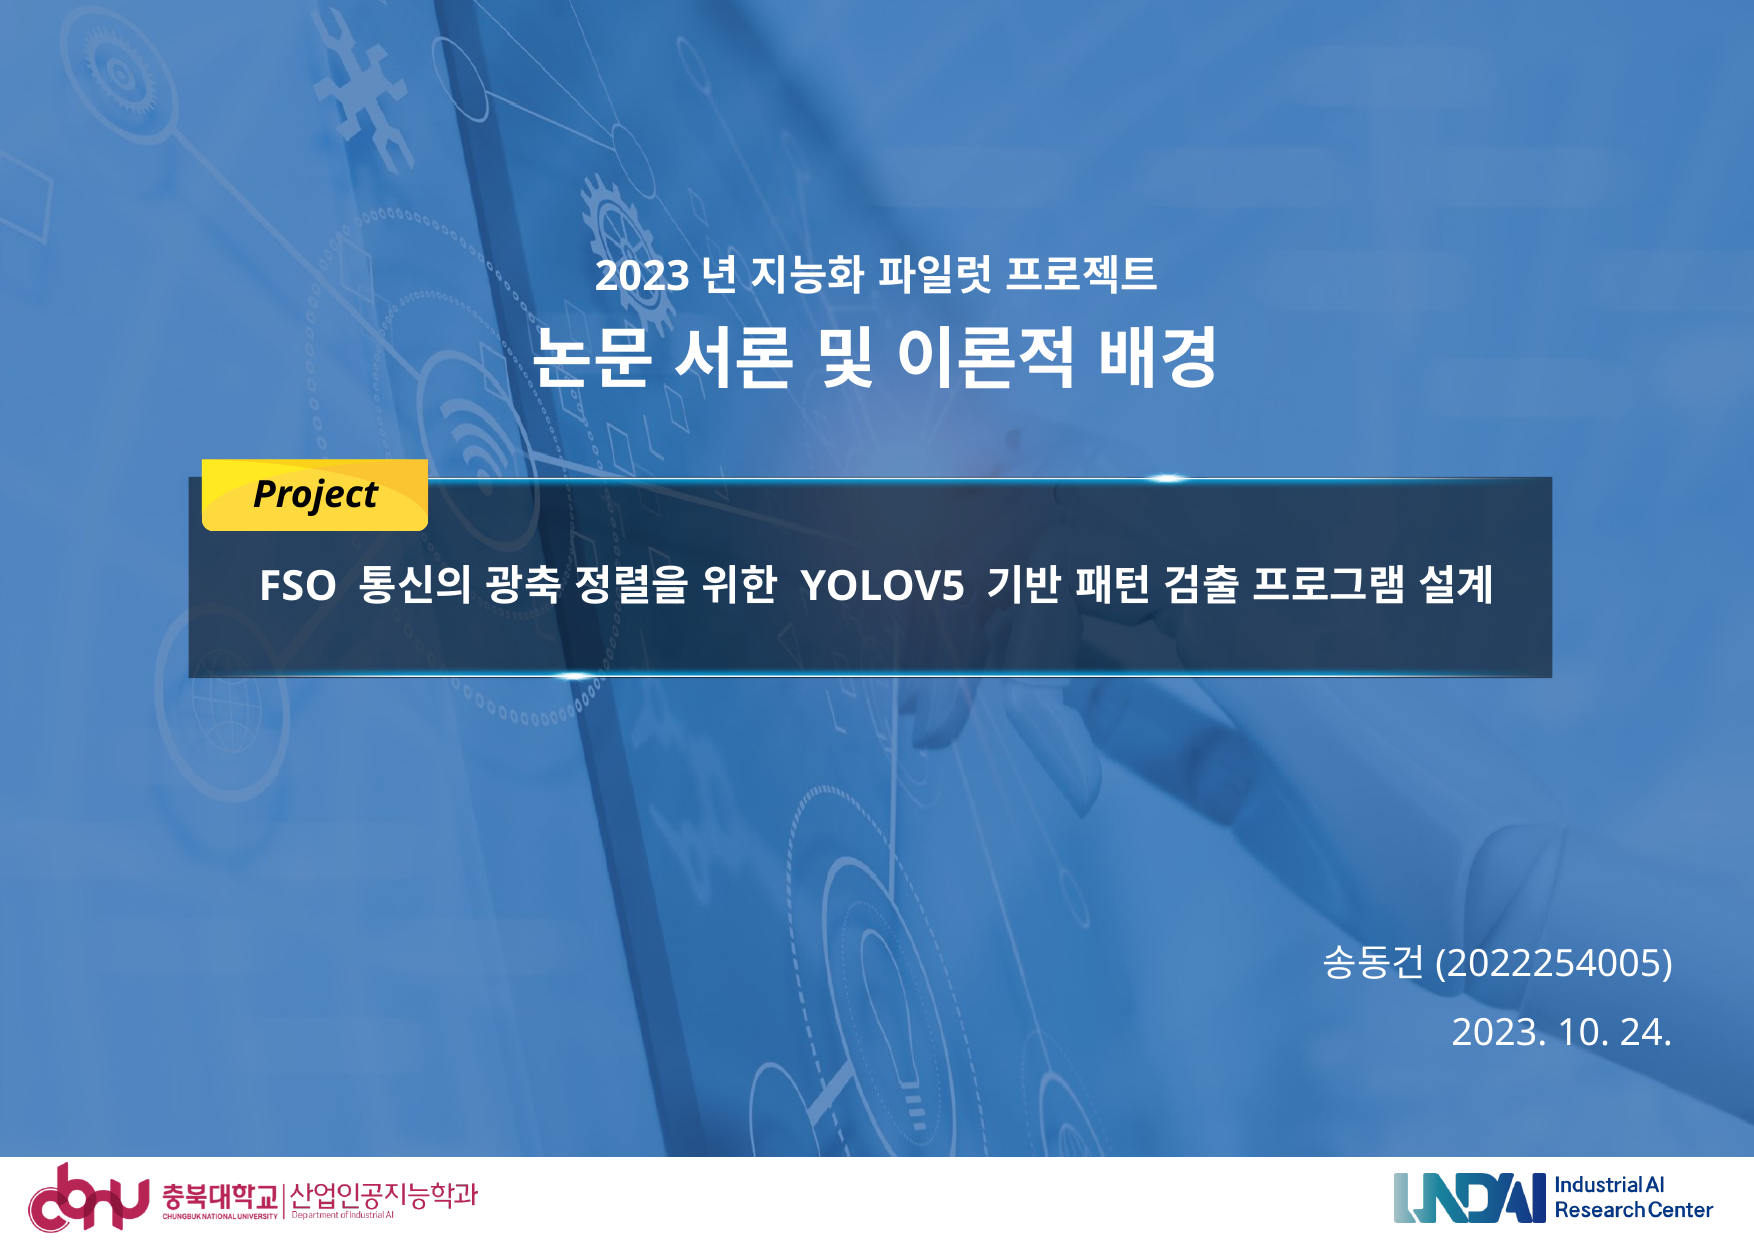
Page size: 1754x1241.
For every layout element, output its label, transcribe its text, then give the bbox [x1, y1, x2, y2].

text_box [201, 459, 429, 532]
picture [28, 1162, 495, 1233]
text_box FSO 통신의 광축 정렬을 위한 YOLOV5 기반 패턴 검출 프로그램 설계 [225, 558, 1529, 609]
picture [1394, 1165, 1726, 1235]
picture [0, 0, 1754, 1157]
text_box [188, 499, 1553, 656]
text_box 송동건(2022254005) [997, 931, 1688, 992]
text_box 2023. 10. 24. [1332, 1000, 1688, 1061]
text_box 2023년 지능화 파일럿 프로젝트 [438, 241, 1316, 307]
text_box 논문 서론 및 이론적 배경 [438, 308, 1316, 404]
